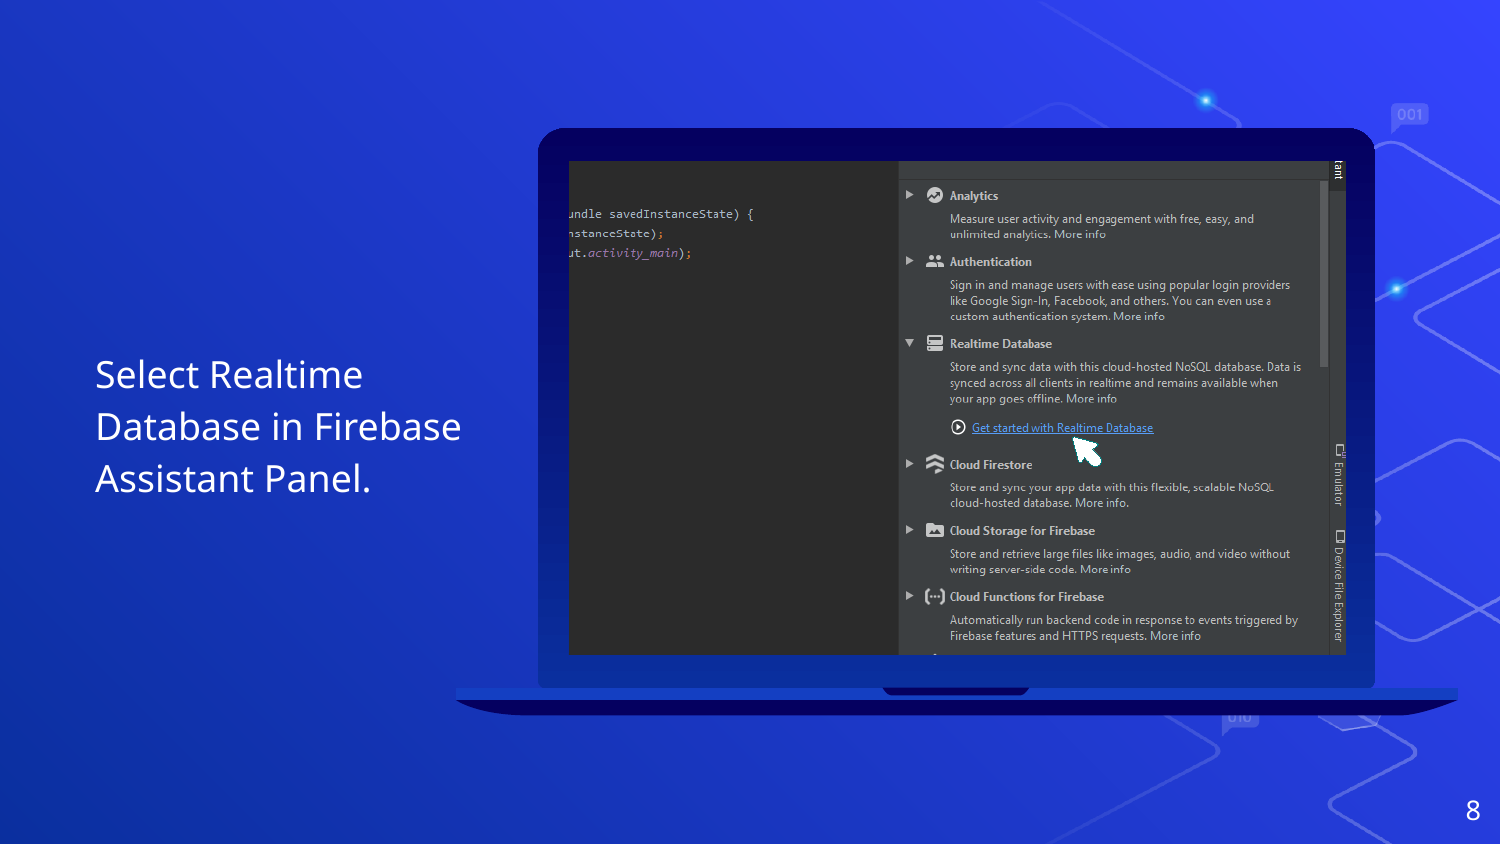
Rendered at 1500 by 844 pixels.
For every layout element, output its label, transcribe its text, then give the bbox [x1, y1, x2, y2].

picture [0, 0, 1500, 844]
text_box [455, 128, 1459, 716]
list Select Realtime Database in Firebase Assistant Panel. [95, 128, 453, 716]
slide_number 8 [1391, 779, 1482, 844]
